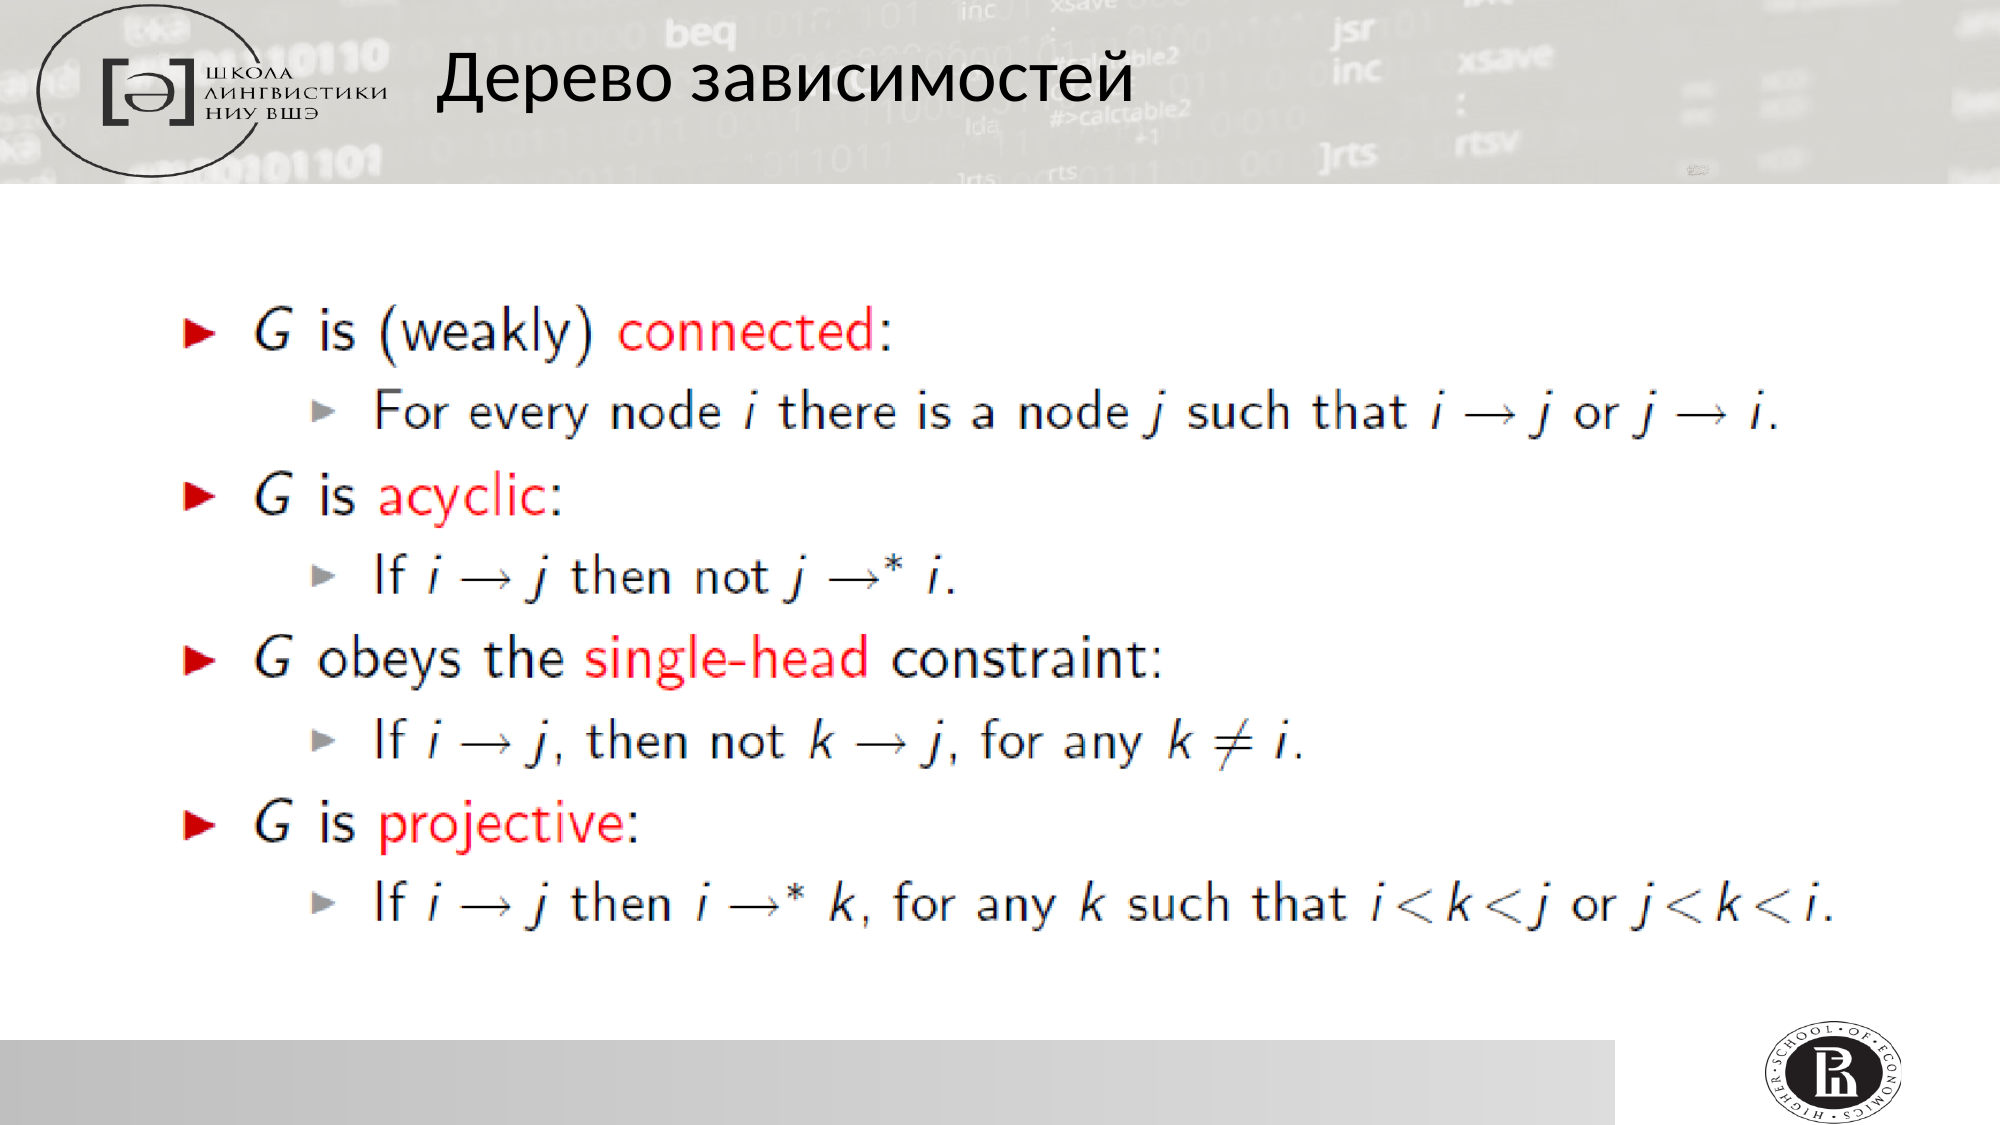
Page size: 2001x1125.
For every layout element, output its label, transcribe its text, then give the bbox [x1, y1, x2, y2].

picture [31, 0, 387, 181]
title Дерево зависимостей [421, 20, 1189, 135]
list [107, 262, 1893, 1006]
picture [1765, 1021, 1902, 1125]
